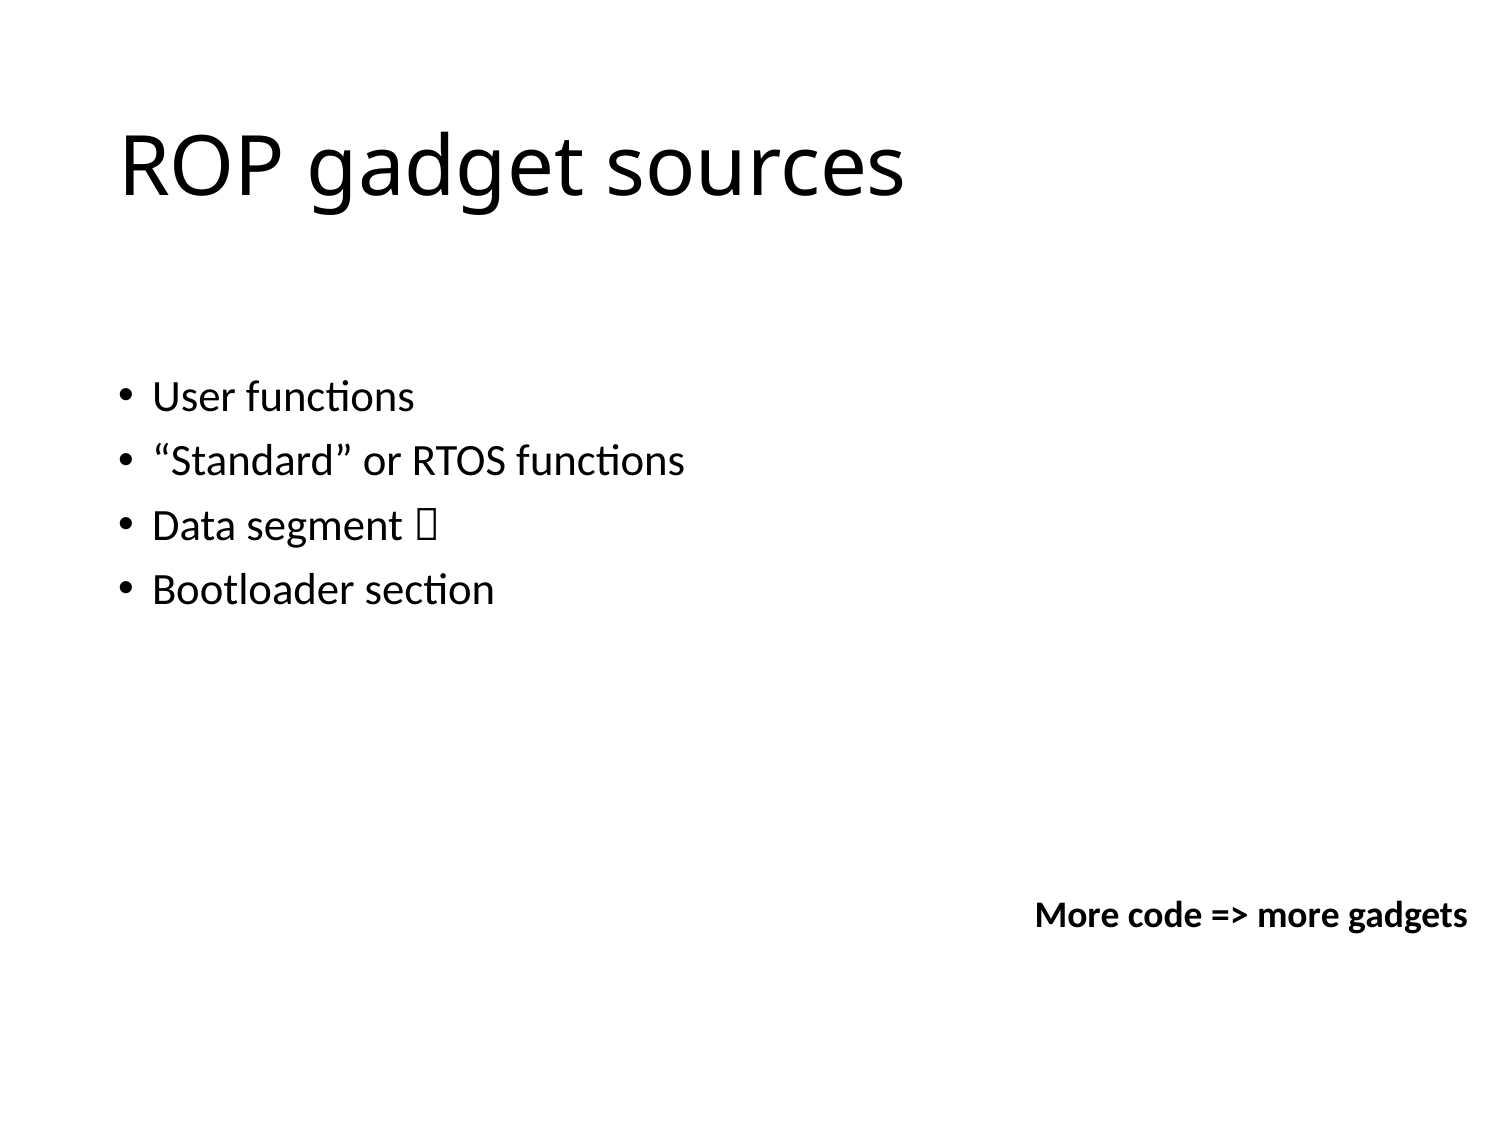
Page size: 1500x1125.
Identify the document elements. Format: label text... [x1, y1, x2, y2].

list User functions “Standard” or RTOS functions Data segment  Bootloader section [103, 365, 1397, 623]
title ROP gadget sources [103, 59, 1397, 278]
text_box More code => more gadgets [1019, 882, 1484, 942]
